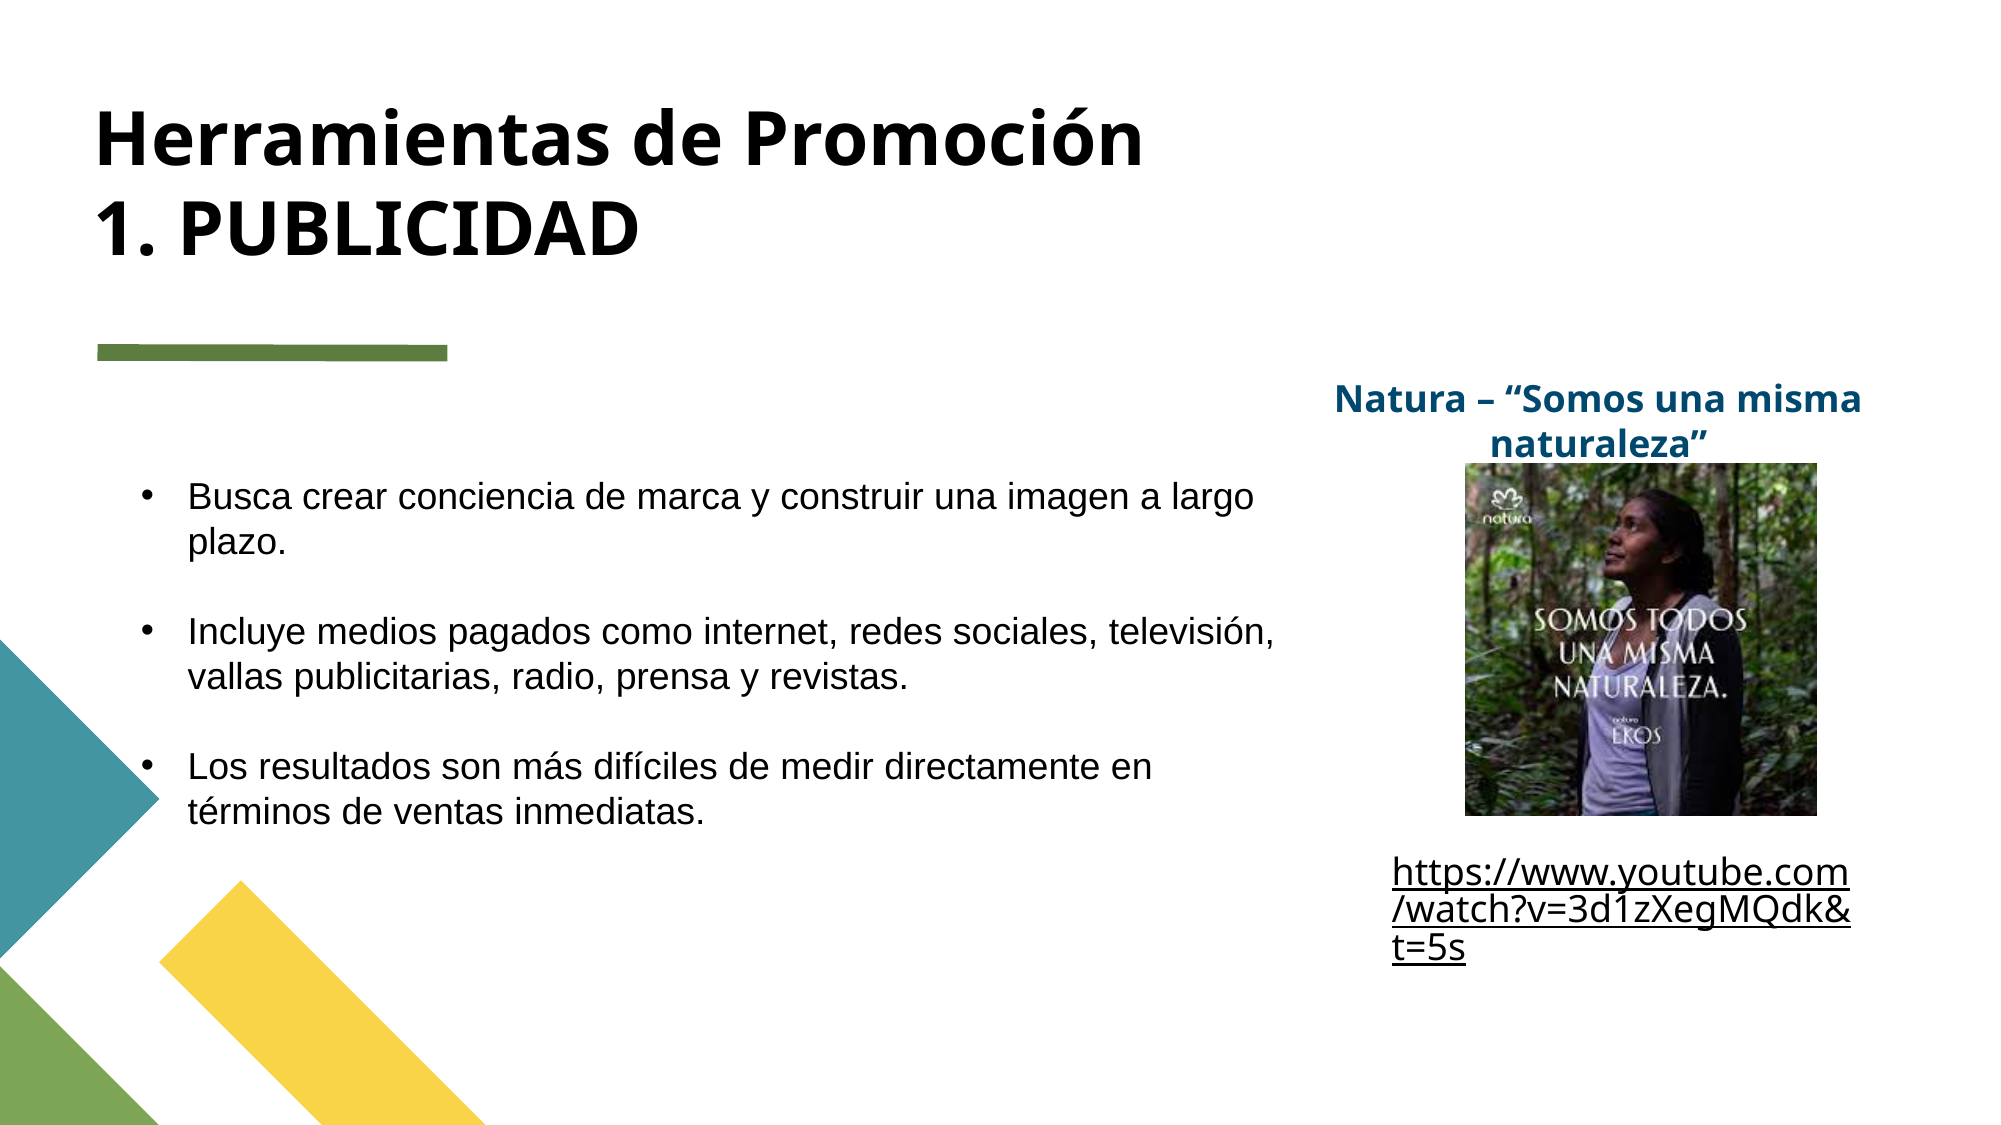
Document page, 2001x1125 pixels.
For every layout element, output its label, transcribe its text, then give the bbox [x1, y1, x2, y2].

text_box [0, 639, 486, 1125]
picture [1465, 463, 1817, 816]
text_box Herramientas de Promoción 1. PUBLICIDAD [78, 82, 1557, 164]
text_box Busca crear conciencia de marca y construir una imagen a largo plazo. Incluye medios pagados como internet, redes sociales, televisión, vallas publicitarias, radio, prensa y revistas. Los resultados son más difíciles de medir directamente en términos de ventas inmediatas. [125, 464, 1322, 840]
text_box https://www.youtube.com/watch?v=3d1zXegMQdk&t=5s [1376, 840, 1873, 952]
text_box Natura – “Somos una misma naturaleza” [1272, 367, 1925, 472]
